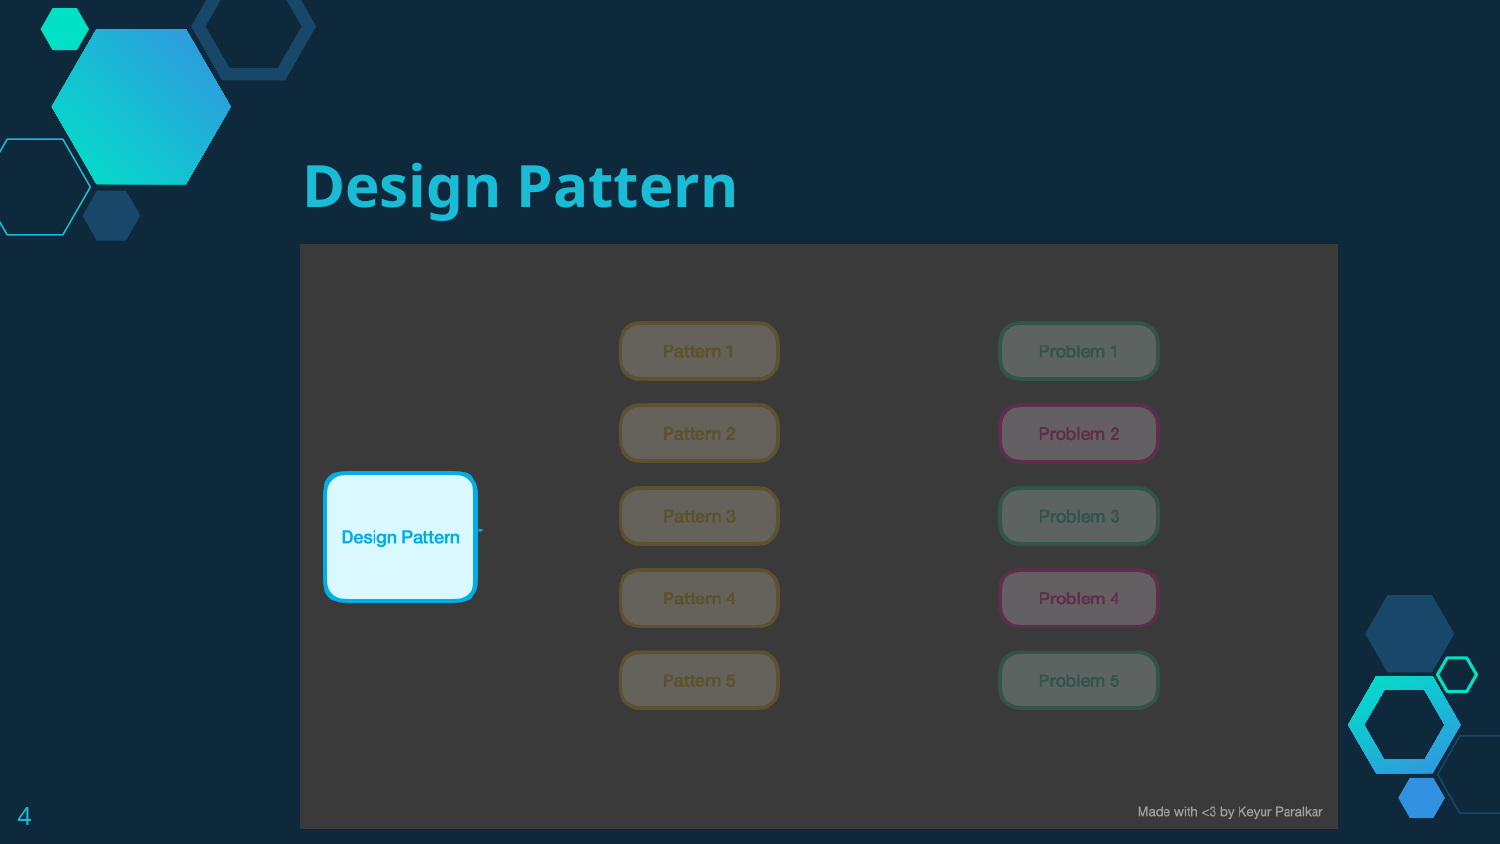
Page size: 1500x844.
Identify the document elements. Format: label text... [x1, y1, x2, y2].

slide_number 4 [2, 785, 93, 844]
title Design Pattern [287, 34, 1388, 235]
picture [299, 244, 1338, 829]
